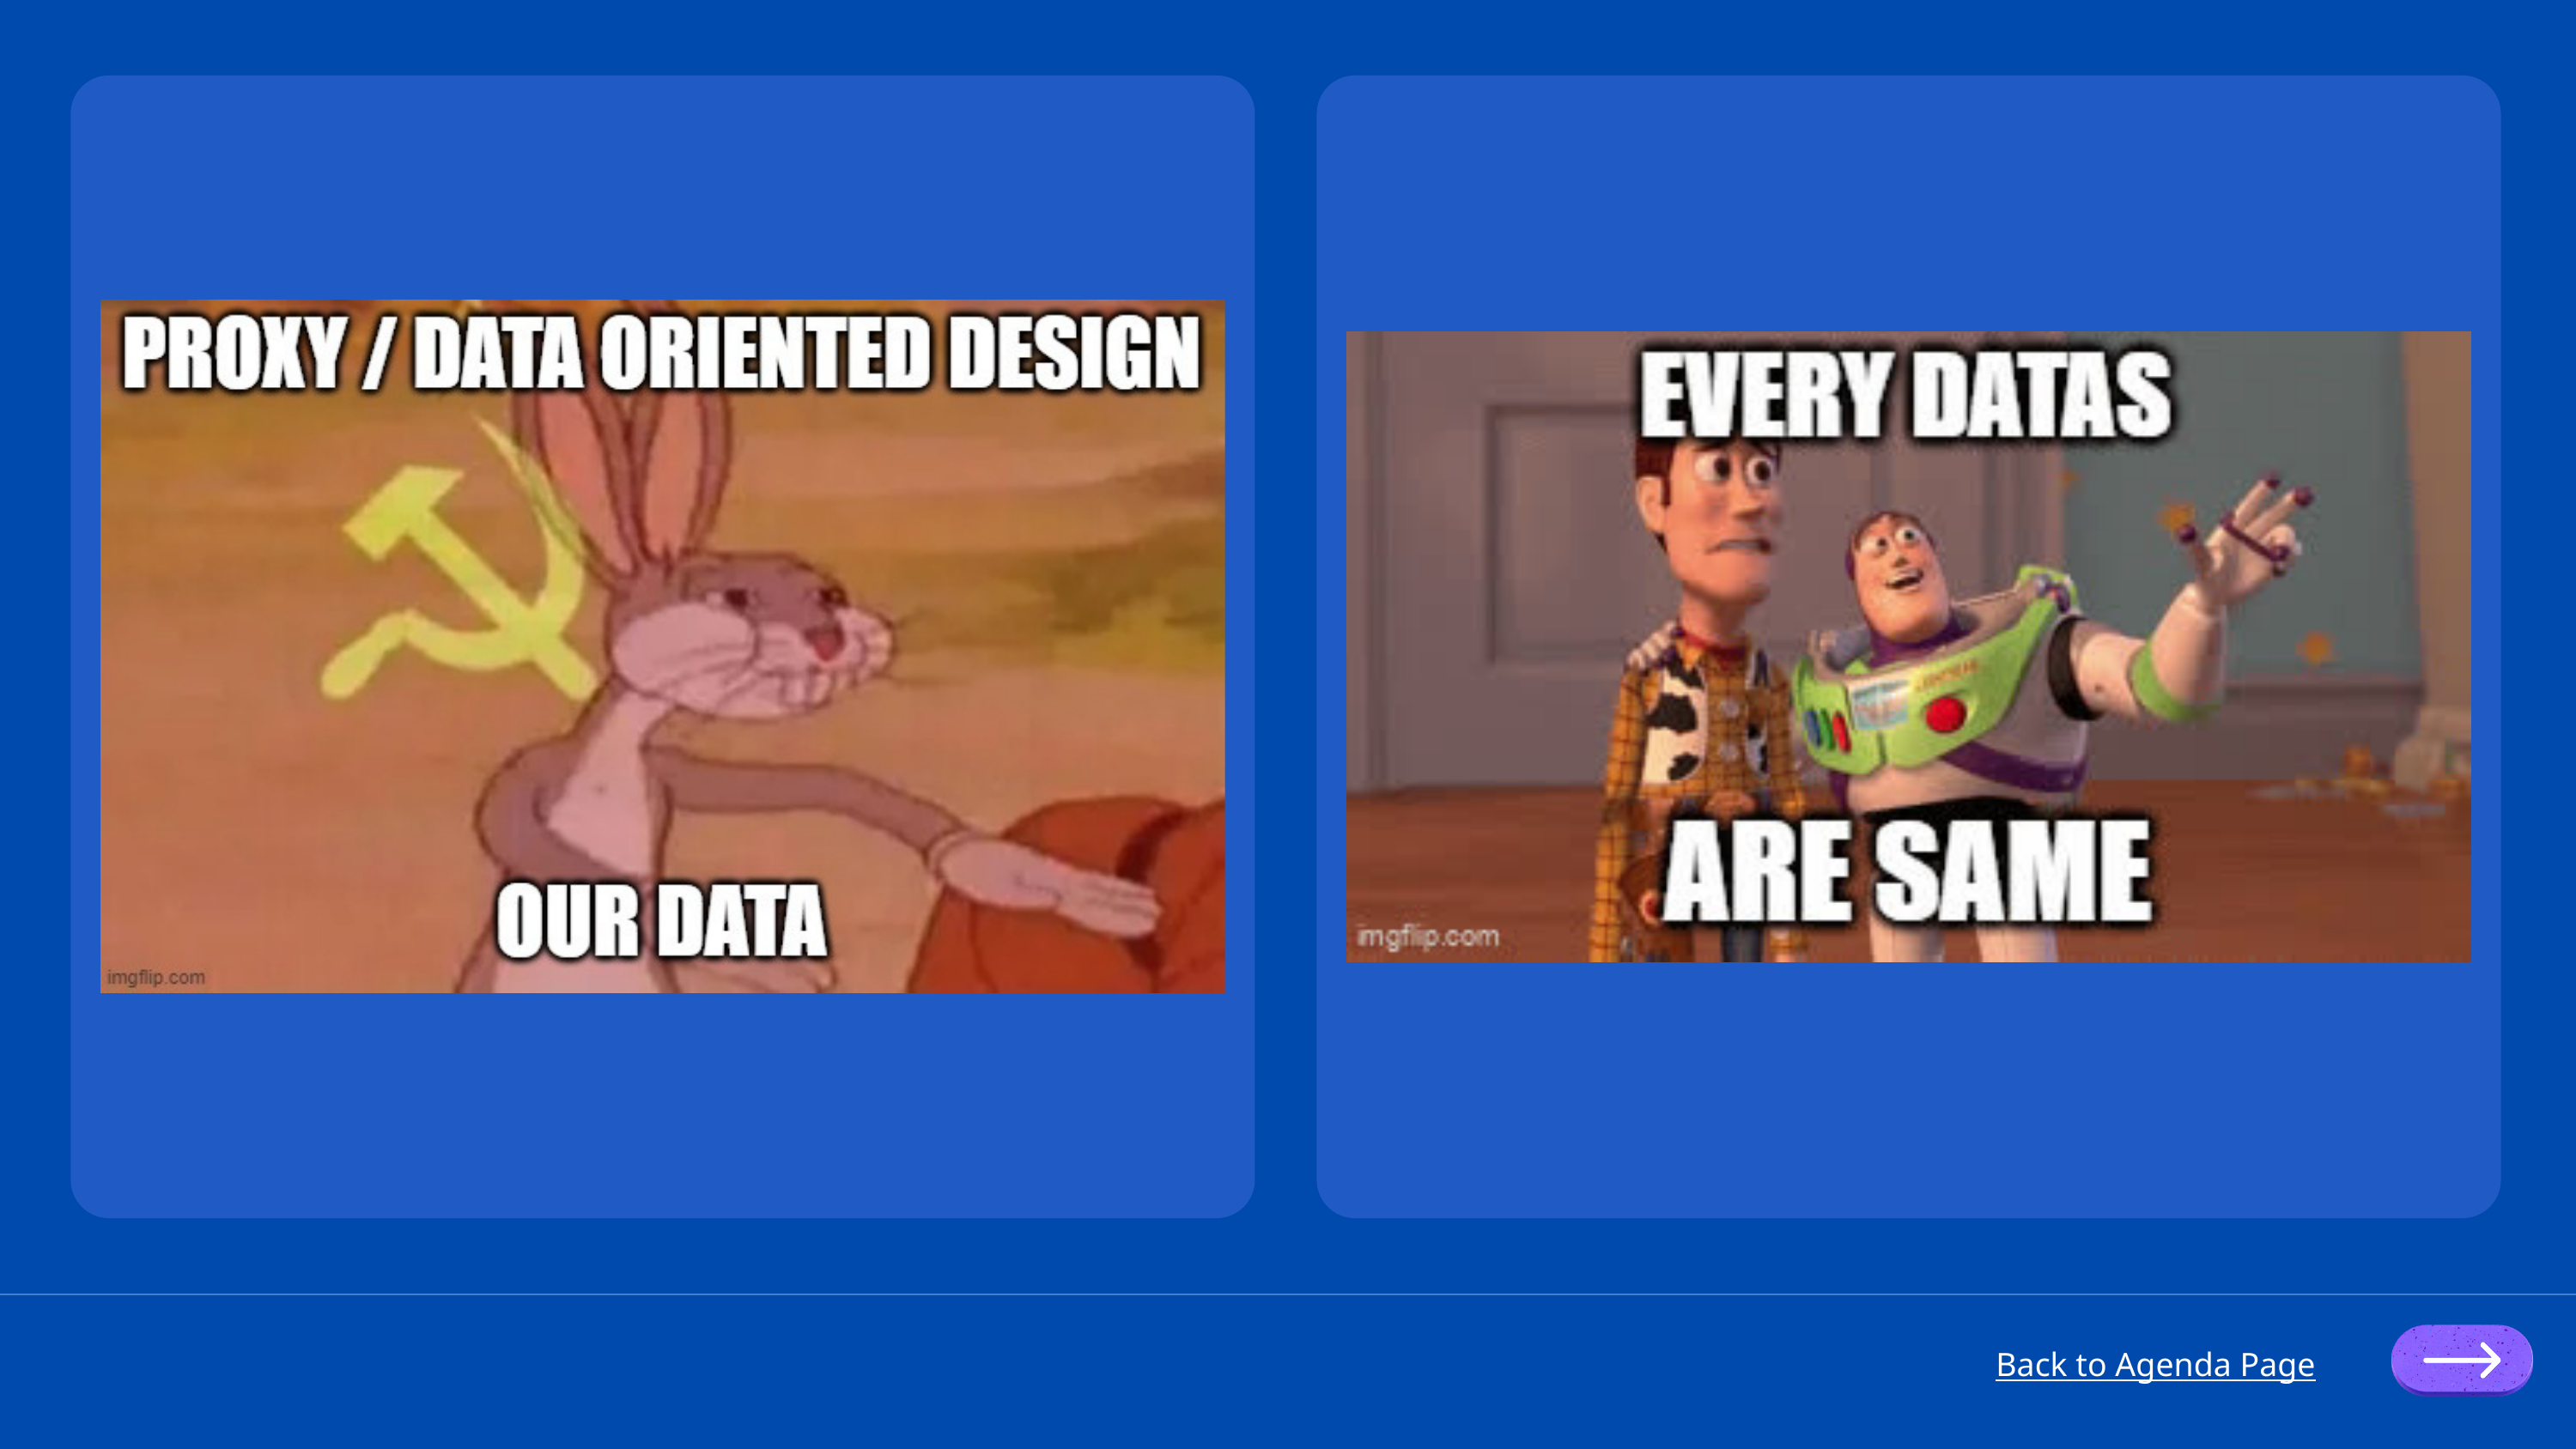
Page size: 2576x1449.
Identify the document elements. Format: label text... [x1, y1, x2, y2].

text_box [1346, 330, 2472, 963]
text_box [70, 75, 1255, 1219]
text_box Back to Agenda Page [1878, 1337, 2316, 1383]
text_box [2423, 1342, 2501, 1379]
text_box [1316, 75, 2501, 1219]
text_box [2391, 1325, 2534, 1397]
